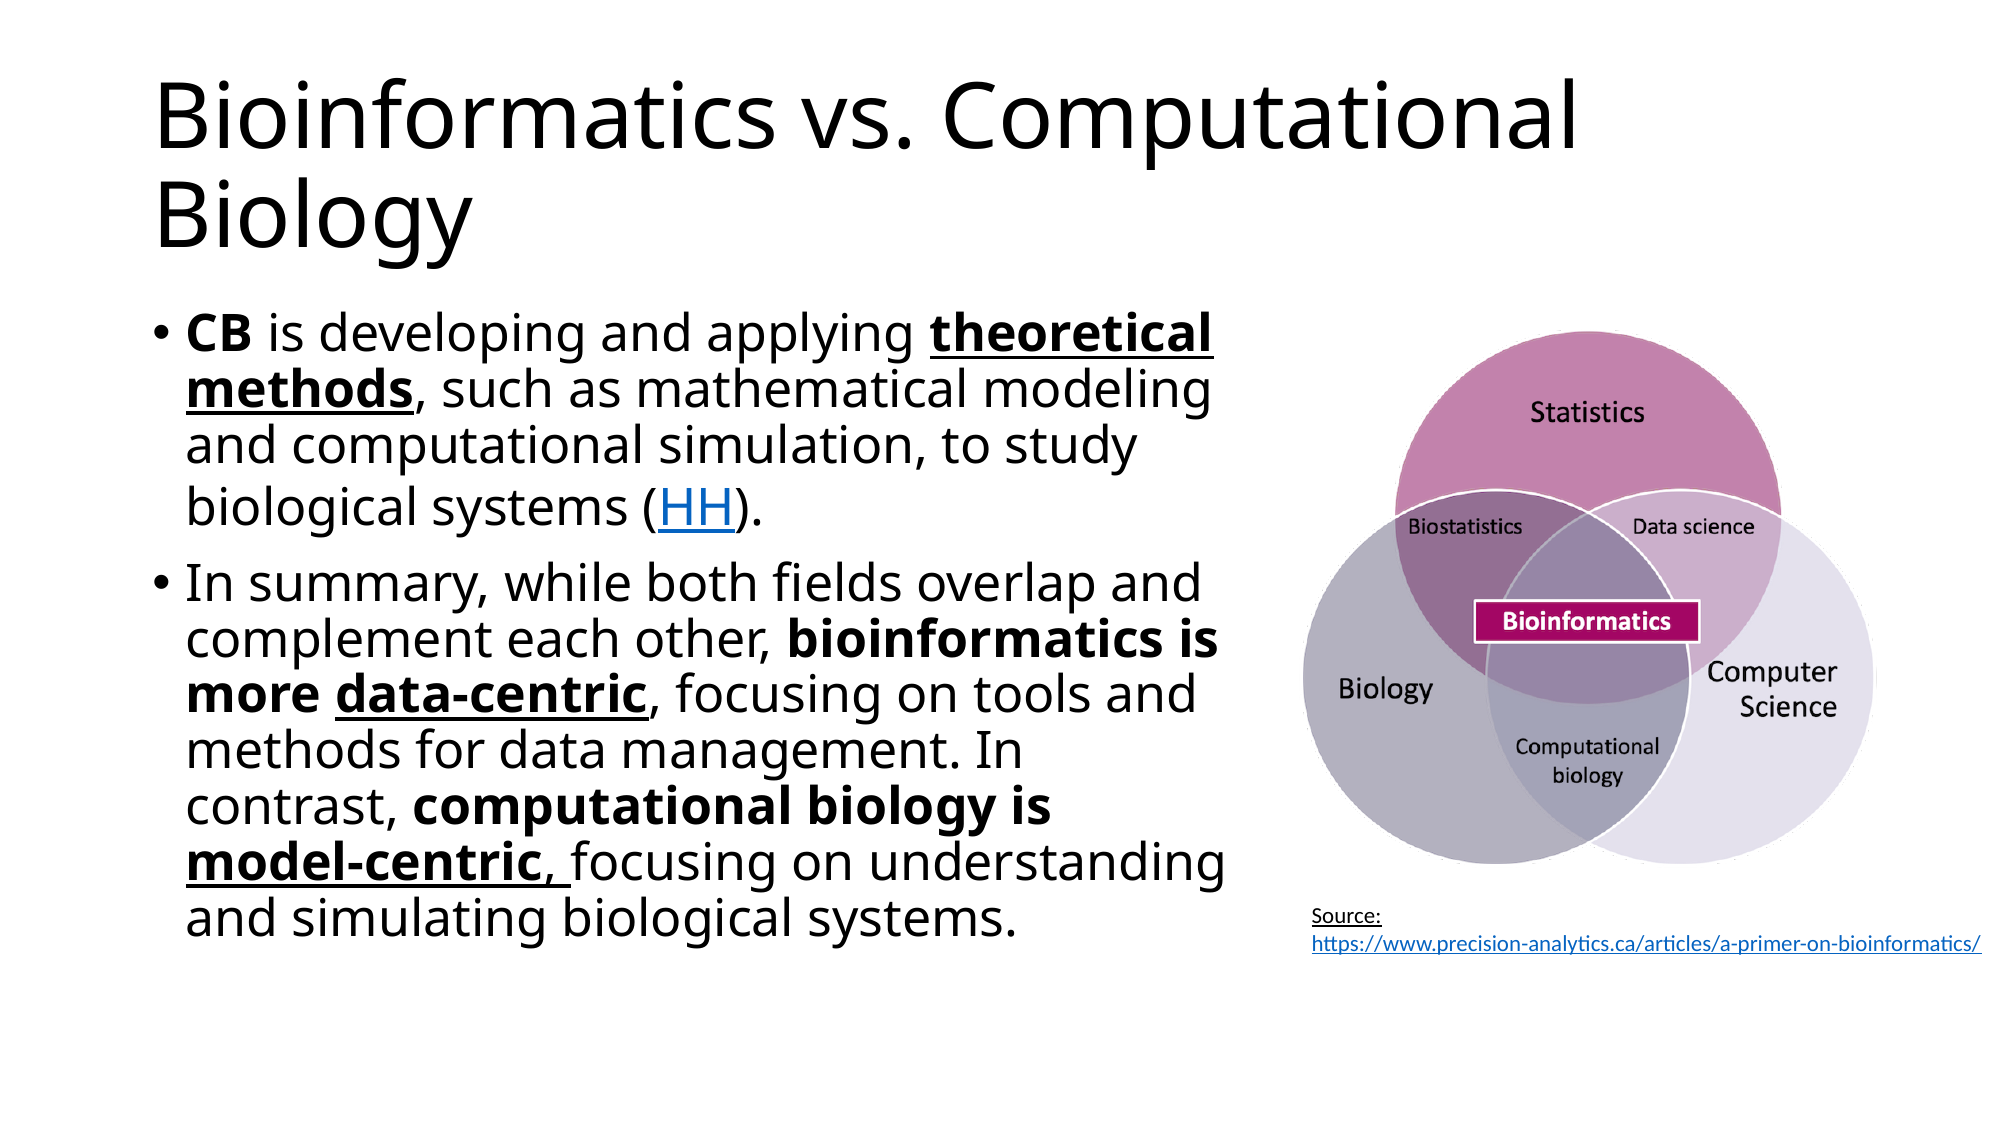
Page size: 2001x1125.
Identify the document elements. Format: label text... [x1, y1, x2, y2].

text_box Source: https://www.precision-analytics.ca/articles/a-primer-on-bioinformatics/ [1296, 893, 1998, 964]
title Bioinformatics vs. Computational Biology [137, 59, 1863, 278]
picture [1296, 315, 1930, 894]
list CB is developing and applying theoretical methods, such as mathematical modeling and computational simulation, to study biological systems (HH). In summary, while both fields overlap and complement each other, bioinformatics is more data-centric, focusing on tools and methods for data management. In contrast, computational biology is model-centric, focusing on understanding and simulating biological systems. [137, 299, 1250, 1014]
